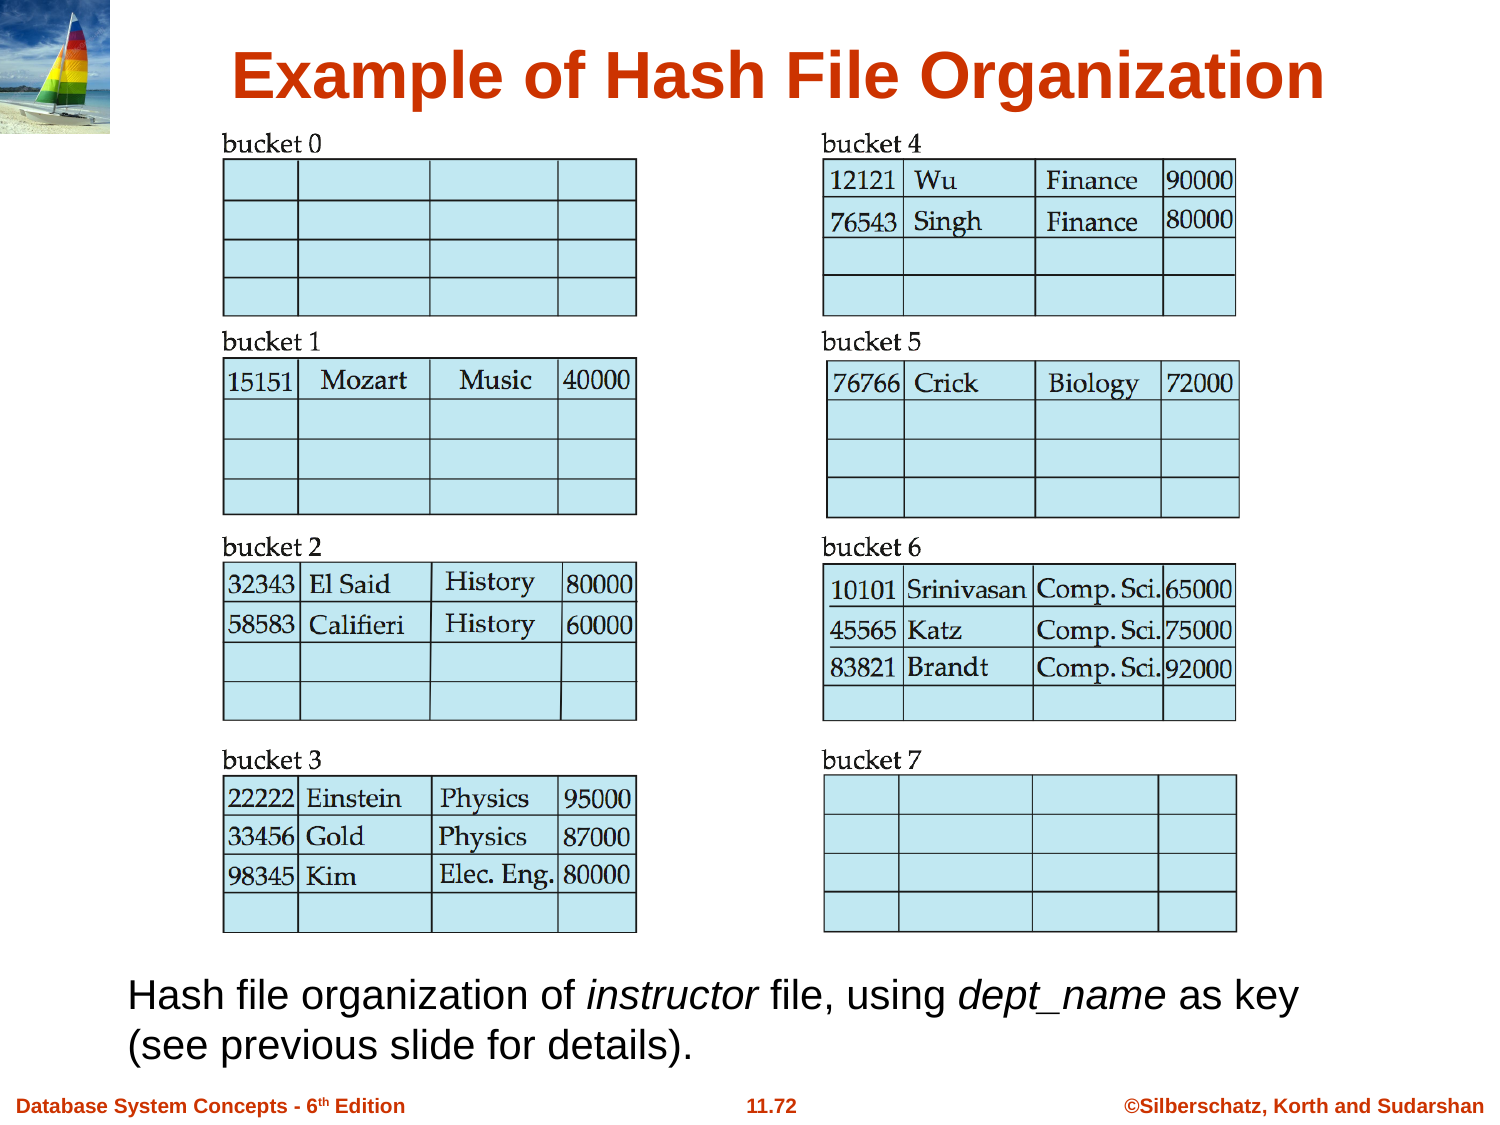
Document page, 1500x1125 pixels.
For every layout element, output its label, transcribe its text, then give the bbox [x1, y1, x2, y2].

picture [0, 0, 110, 134]
text_box Hash file organization of instructor file, using dept_name as key (see previous slide for details). [112, 960, 1324, 1076]
picture [222, 128, 1240, 933]
title Example of Hash File Organization [125, 18, 1452, 120]
